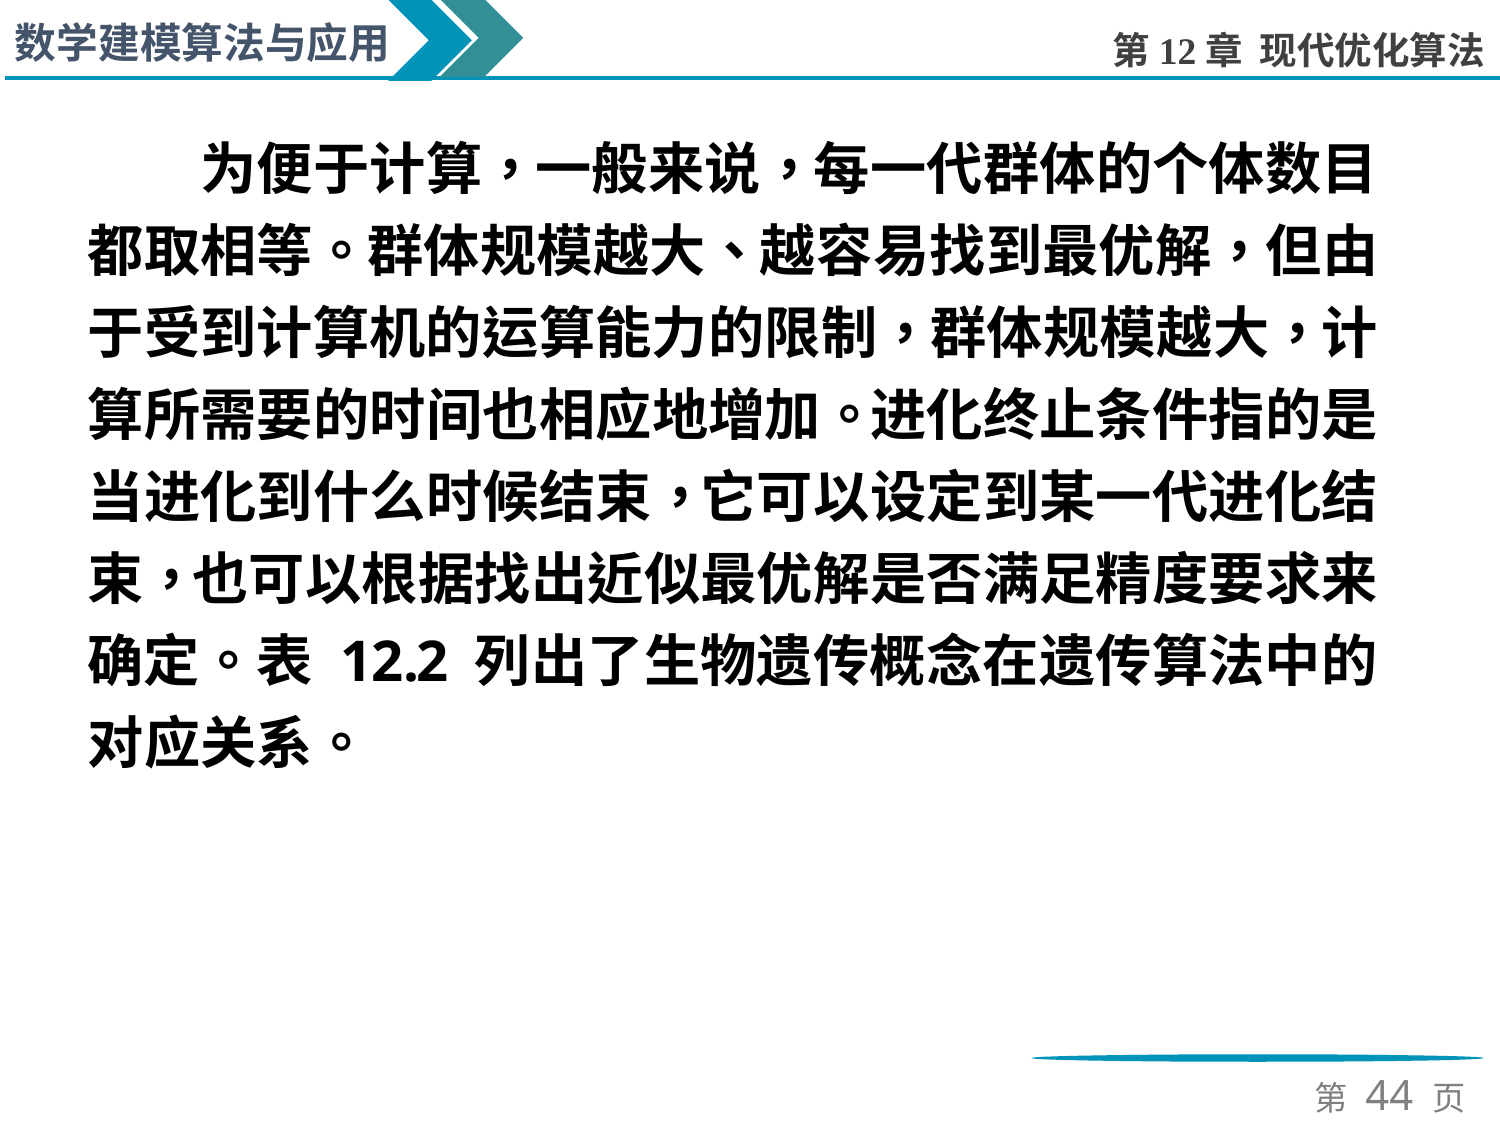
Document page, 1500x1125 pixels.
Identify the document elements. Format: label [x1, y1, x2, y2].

text_box [87, 131, 1377, 836]
